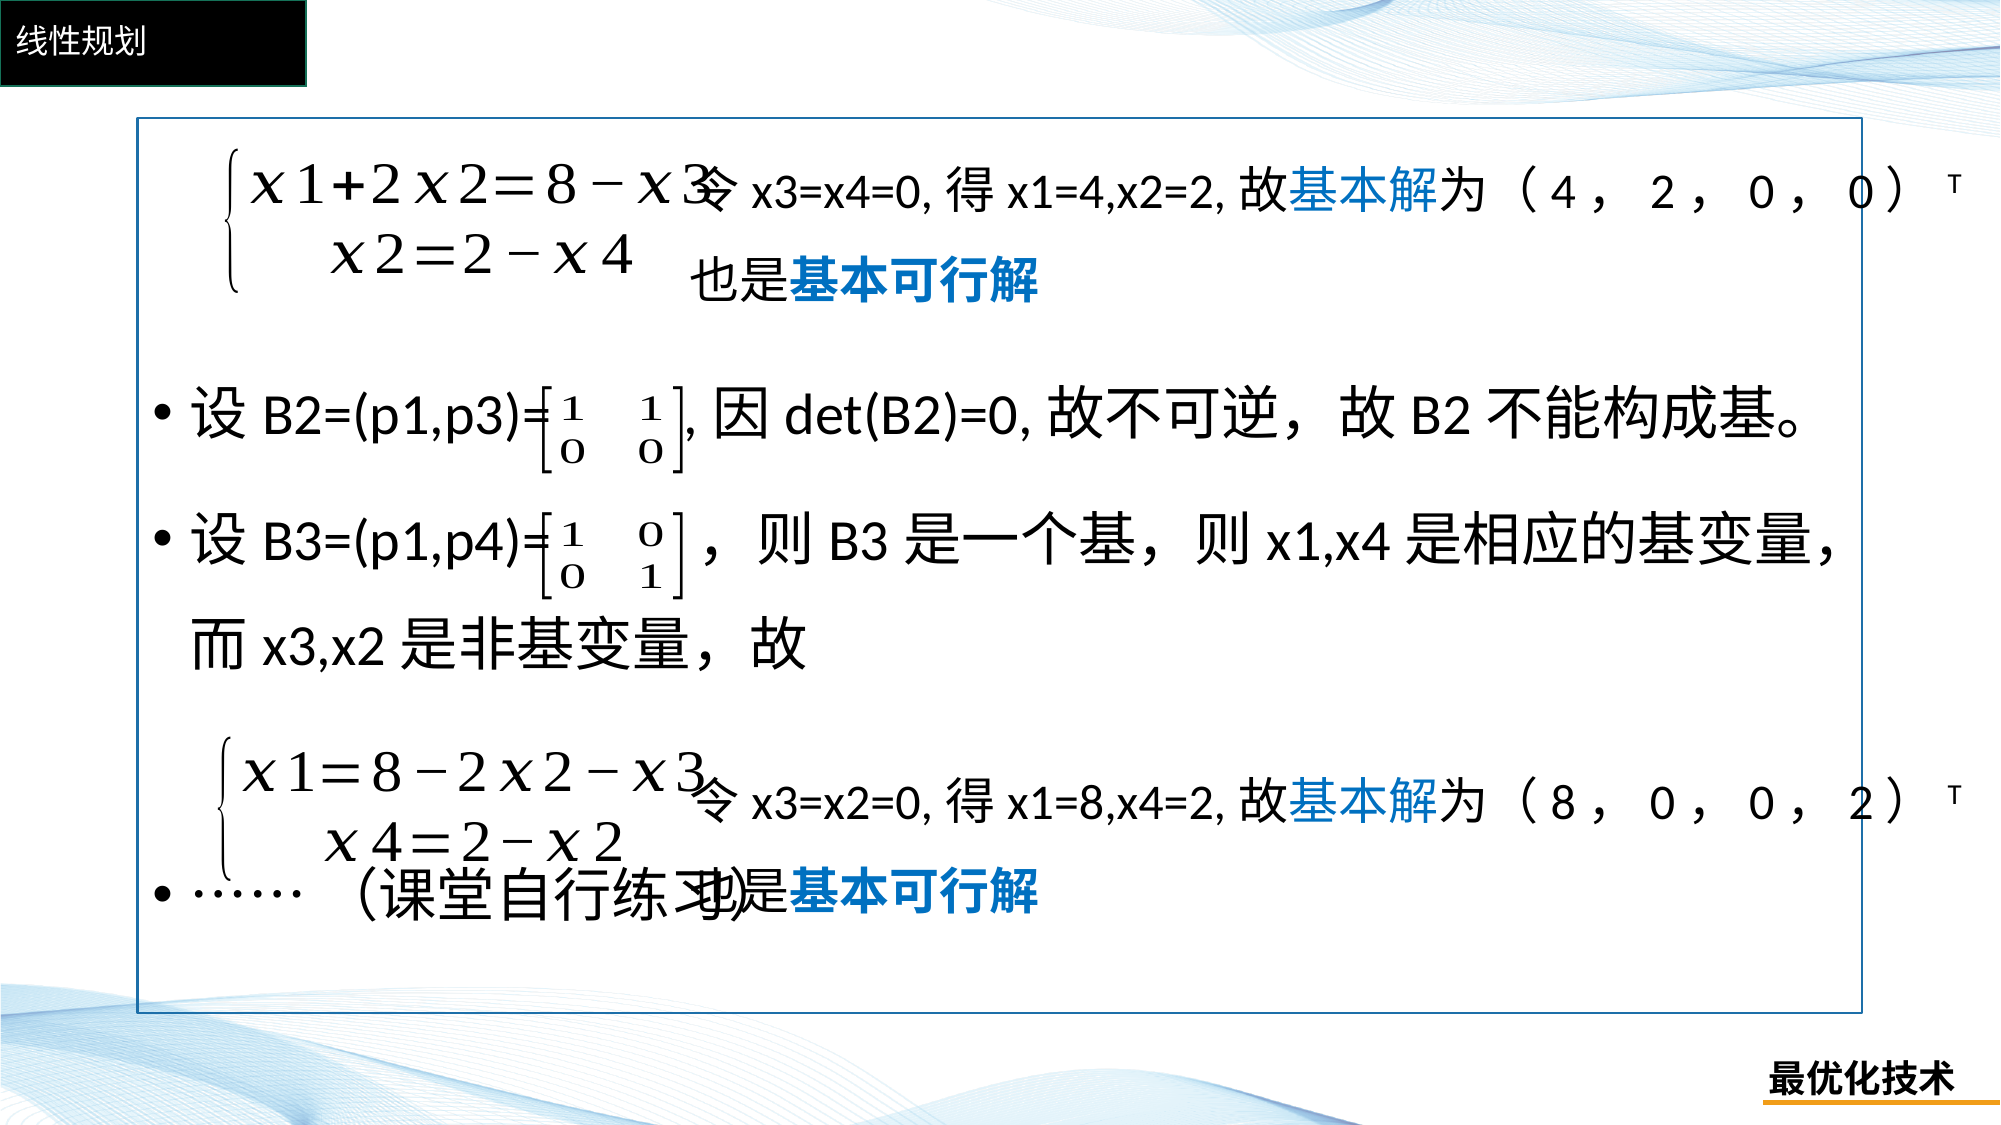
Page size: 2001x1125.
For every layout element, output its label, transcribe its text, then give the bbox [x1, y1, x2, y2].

picture [2, 977, 1590, 1125]
list 设B2=(p1,p3)= ,因det(B2)=0,故不可逆，故B2不能构成基。 设B3=(p1,p4)= ，则B3是一个基，则x1,x4是相应的基变量，而x3,x2是非基变量，故 ……（课堂自行练习） [136, 117, 1863, 1014]
text_box 令x3=x4=0,得x1=4,x2=2,故基本解为（4，2，0，0）T 也是基本可行解 [674, 121, 1977, 317]
picture [885, 1, 1999, 148]
text_box 令x3=x2=0,得x1=8,x4=2,故基本解为（8，0，0，2）T 也是基本可行解 [674, 732, 1977, 927]
title 线性规划 [0, 0, 1725, 86]
